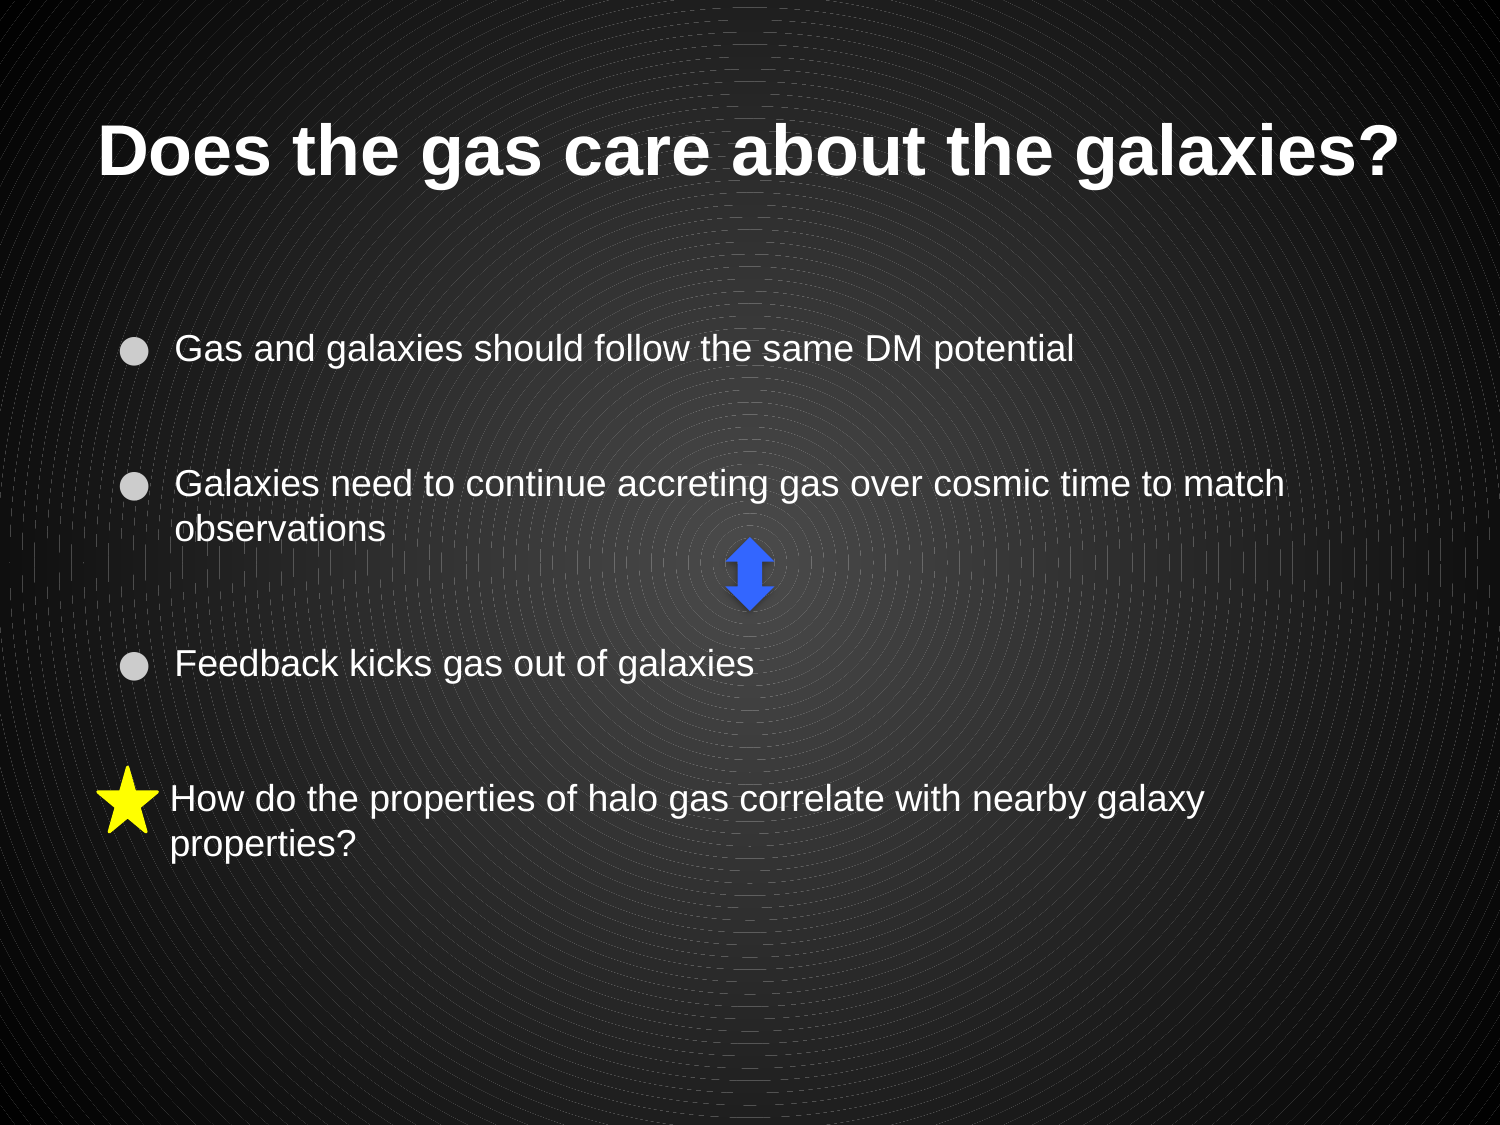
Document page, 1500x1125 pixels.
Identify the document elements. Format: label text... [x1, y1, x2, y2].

text_box [97, 767, 158, 832]
subtitle Gas and galaxies should follow the same DM potential Galaxies need to continue accreting gas over cosmic time to match observations Feedback kicks gas out of galaxies How do the properties of halo gas correlate with nearby galaxy properties? [102, 313, 1398, 919]
title Does the gas care about the galaxies? [75, 92, 1425, 202]
text_box [724, 536, 776, 612]
